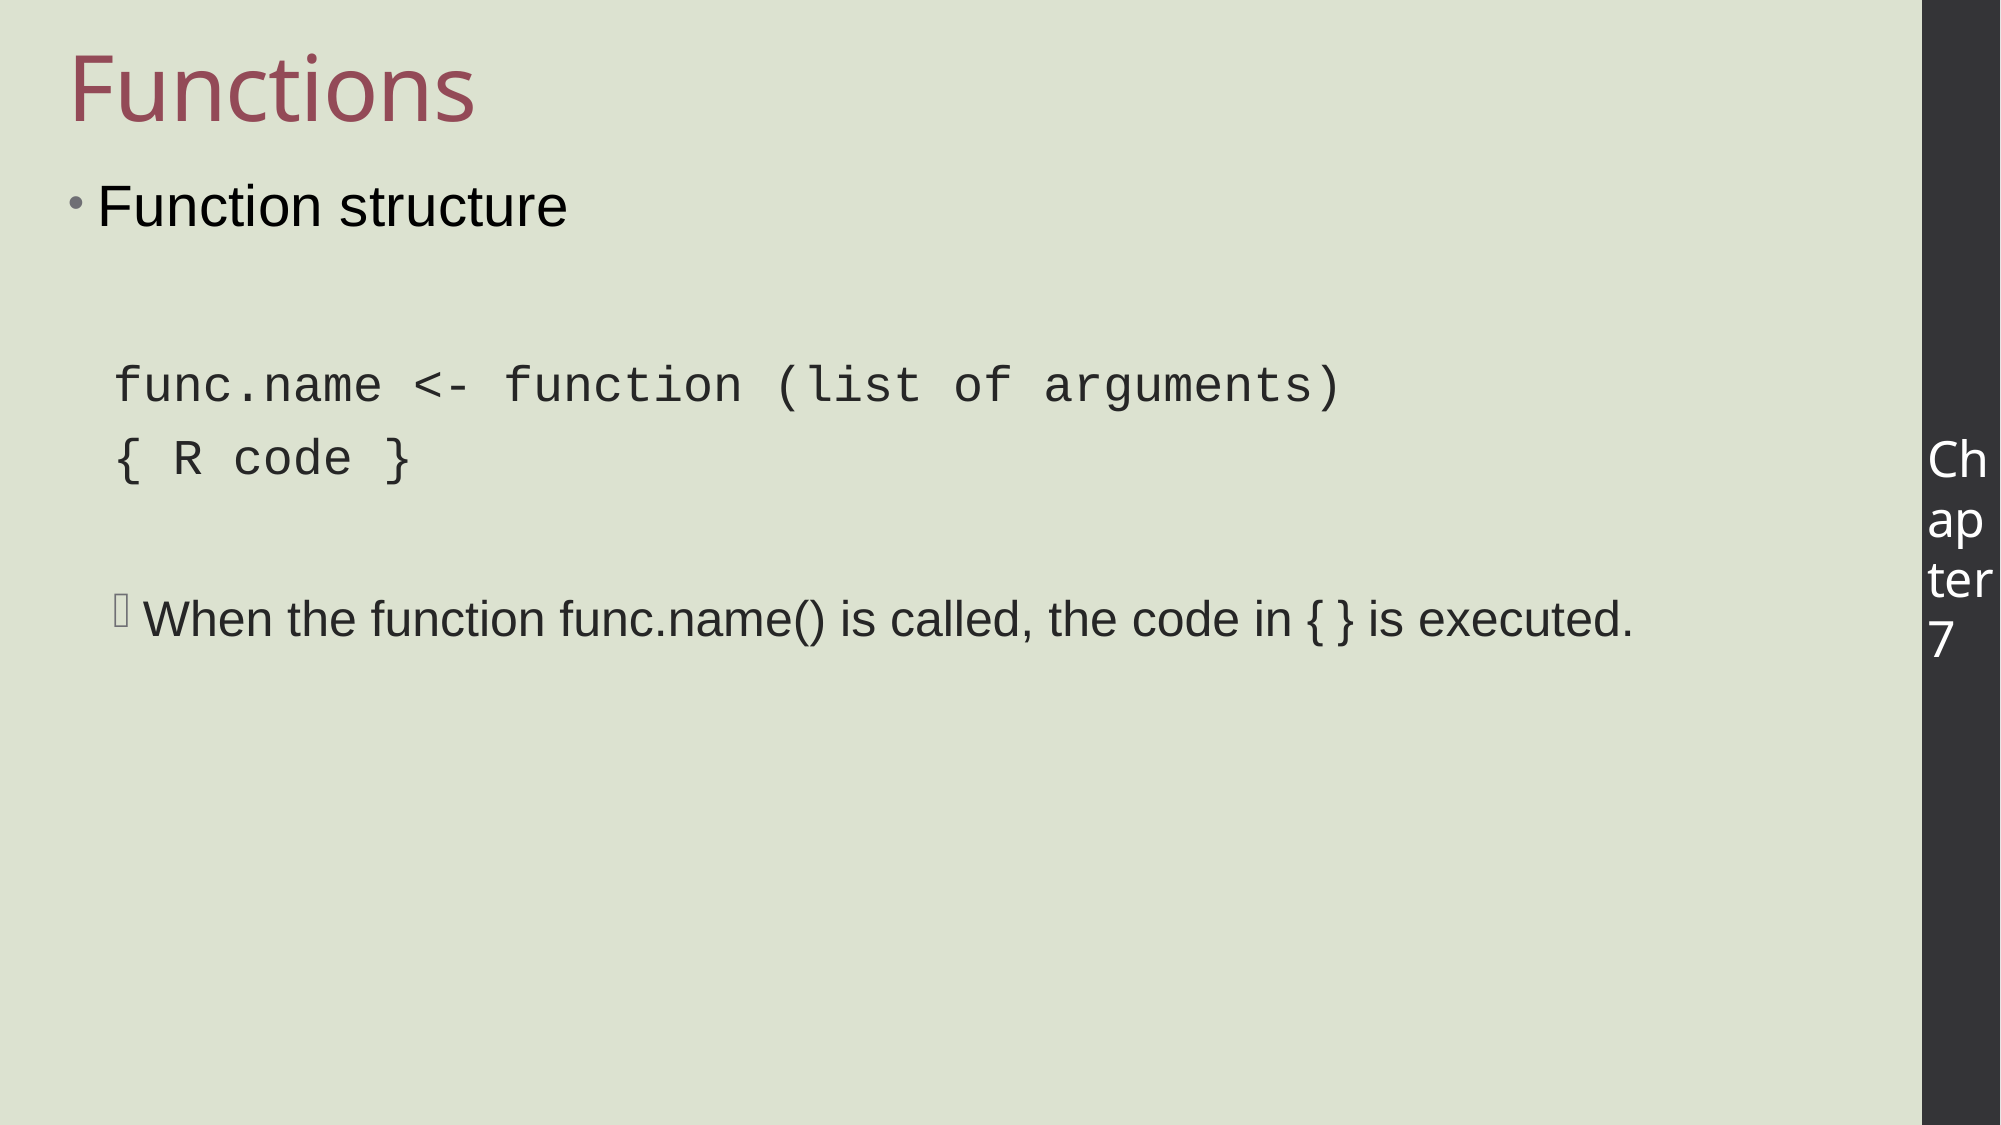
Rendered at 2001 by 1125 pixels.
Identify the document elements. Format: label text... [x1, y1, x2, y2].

list Function structure func.name <- function (list of arguments) { R code } When the function func.name() is called, the code in { } is executed. [52, 160, 1922, 1108]
text_box Chapter 7 [1912, 420, 2000, 675]
title Functions [52, 0, 1922, 149]
